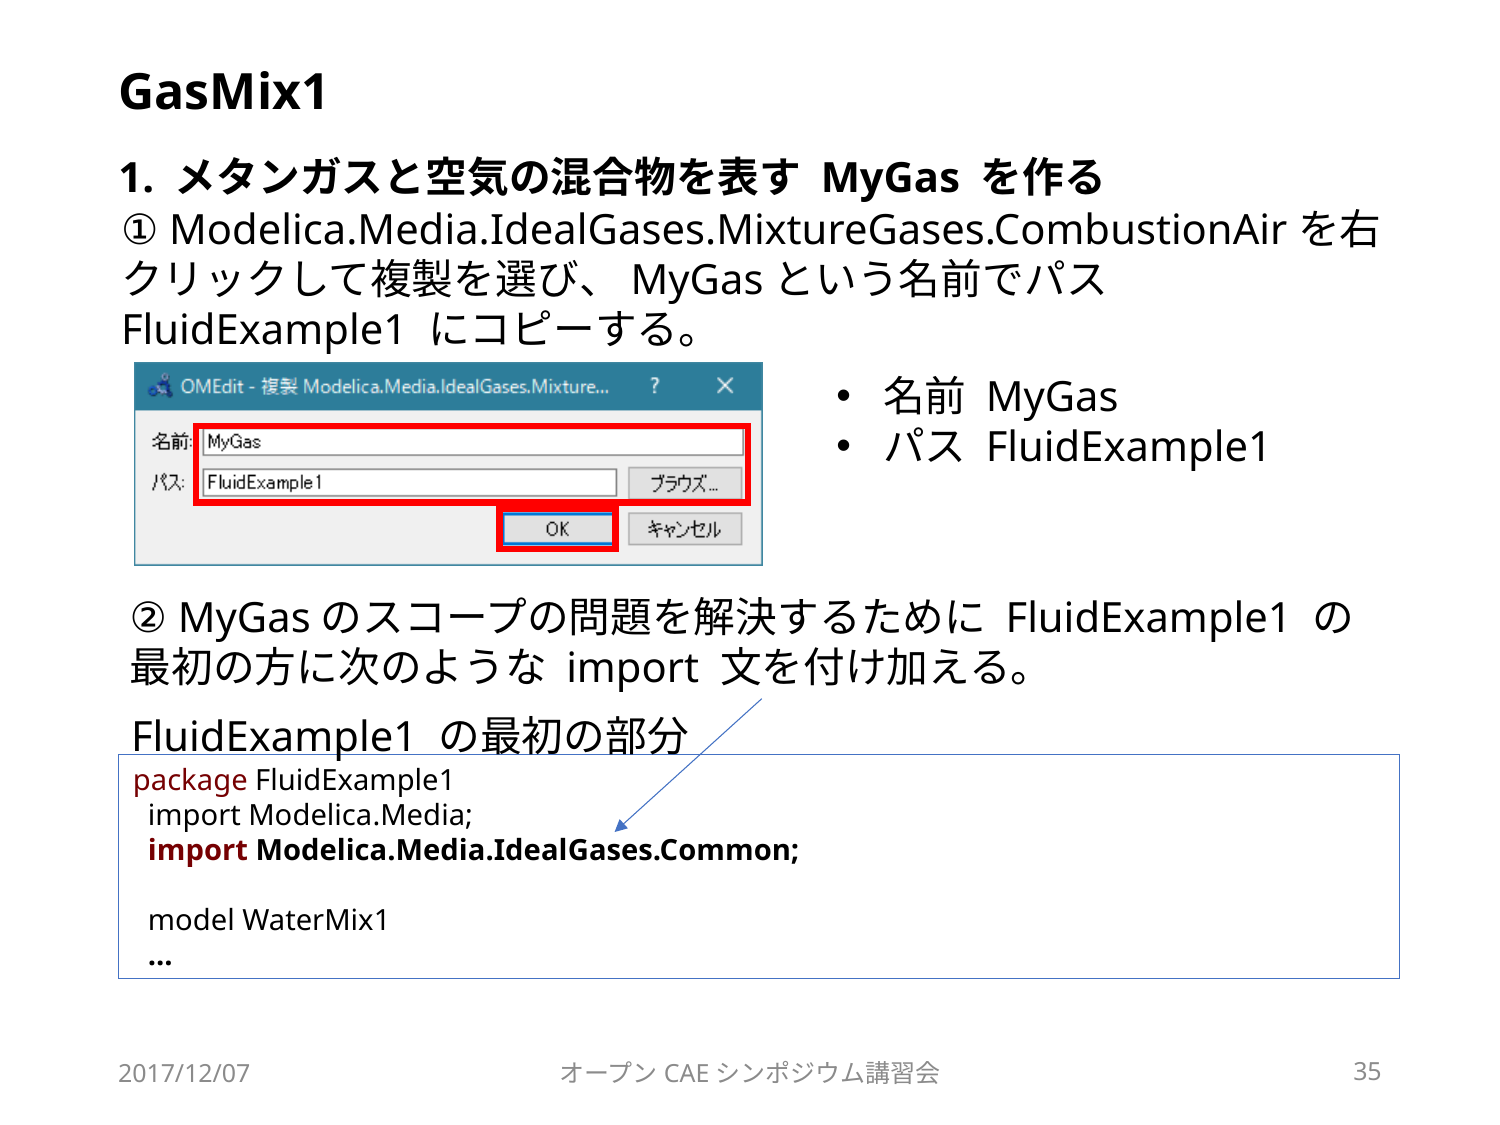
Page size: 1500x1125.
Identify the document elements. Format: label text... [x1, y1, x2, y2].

title GasMix1 [103, 59, 1397, 142]
text_box ② MyGasのスコープの問題を解決するために FluidExample1 の最初の方に次のような import 文を付け加える。 [114, 583, 1409, 699]
text_box 1. メタンガスと空気の混合物を表す MyGas を作る [103, 143, 1136, 209]
text_box ① Modelica.Media.IdealGases.MixtureGases.CombustionAirを右クリックして複製を選び、MyGasという名前でパス FluidExample1 にコピーする。 [106, 195, 1400, 361]
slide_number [103, 1042, 441, 1103]
text_box 名前 MyGas パス FluidExample1 [821, 362, 1341, 478]
text_box FluidExample1 の最初の部分 [116, 701, 614, 767]
picture [134, 362, 763, 566]
text_box package FluidExample1 import Modelica.Media; import Modelica.Media.IdealGases.Common; model WaterMix1 ... [118, 754, 1400, 979]
footer オープンCAEシンポジウム講習会 [496, 1042, 1004, 1103]
slide_number 35 [1059, 1042, 1397, 1103]
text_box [614, 700, 762, 833]
